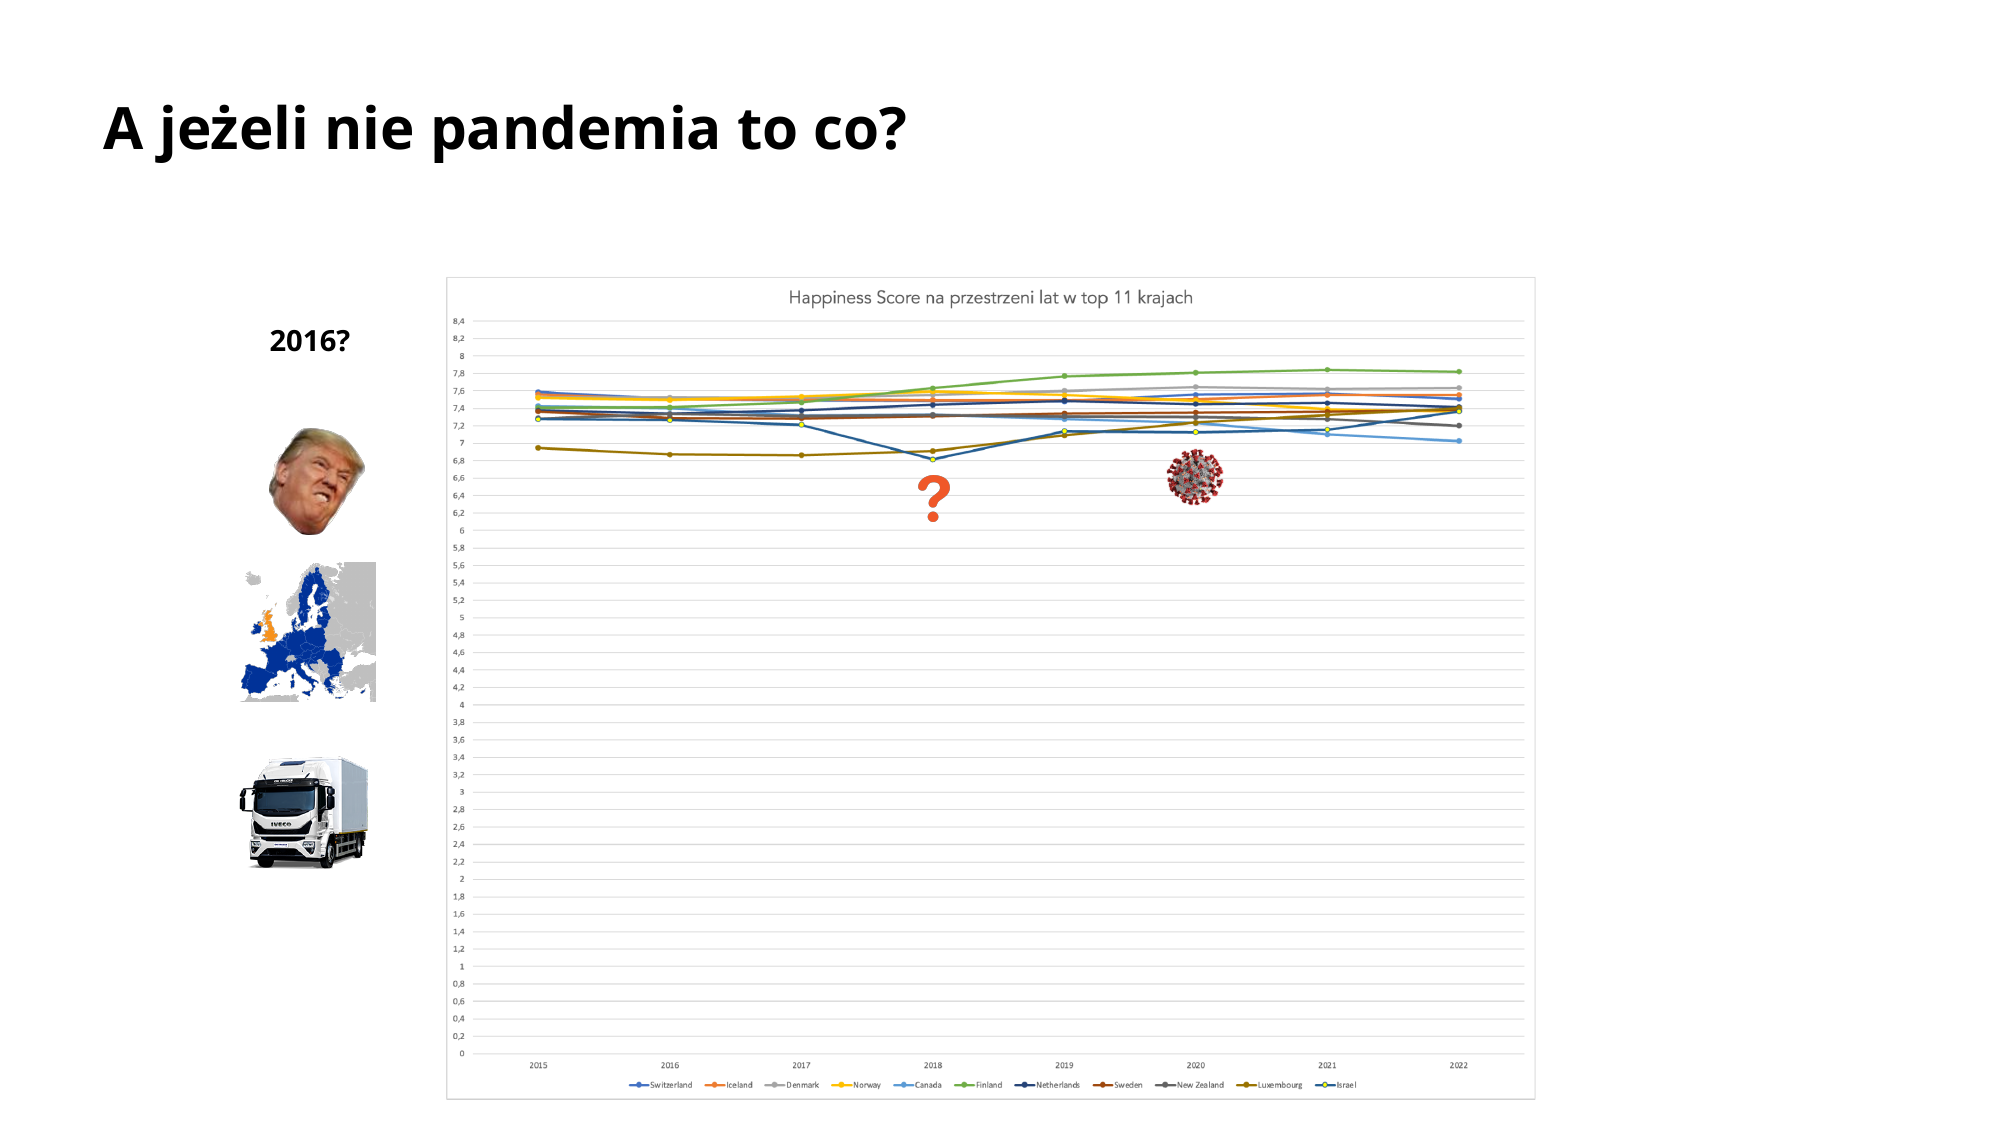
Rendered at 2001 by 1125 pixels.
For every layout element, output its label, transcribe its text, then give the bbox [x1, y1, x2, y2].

picture [269, 428, 365, 535]
title A jeżeli nie pandemia to co? [88, 21, 1010, 240]
picture [239, 562, 376, 702]
picture [446, 276, 1537, 1101]
text_box 2016? [254, 307, 380, 372]
picture [193, 729, 422, 901]
